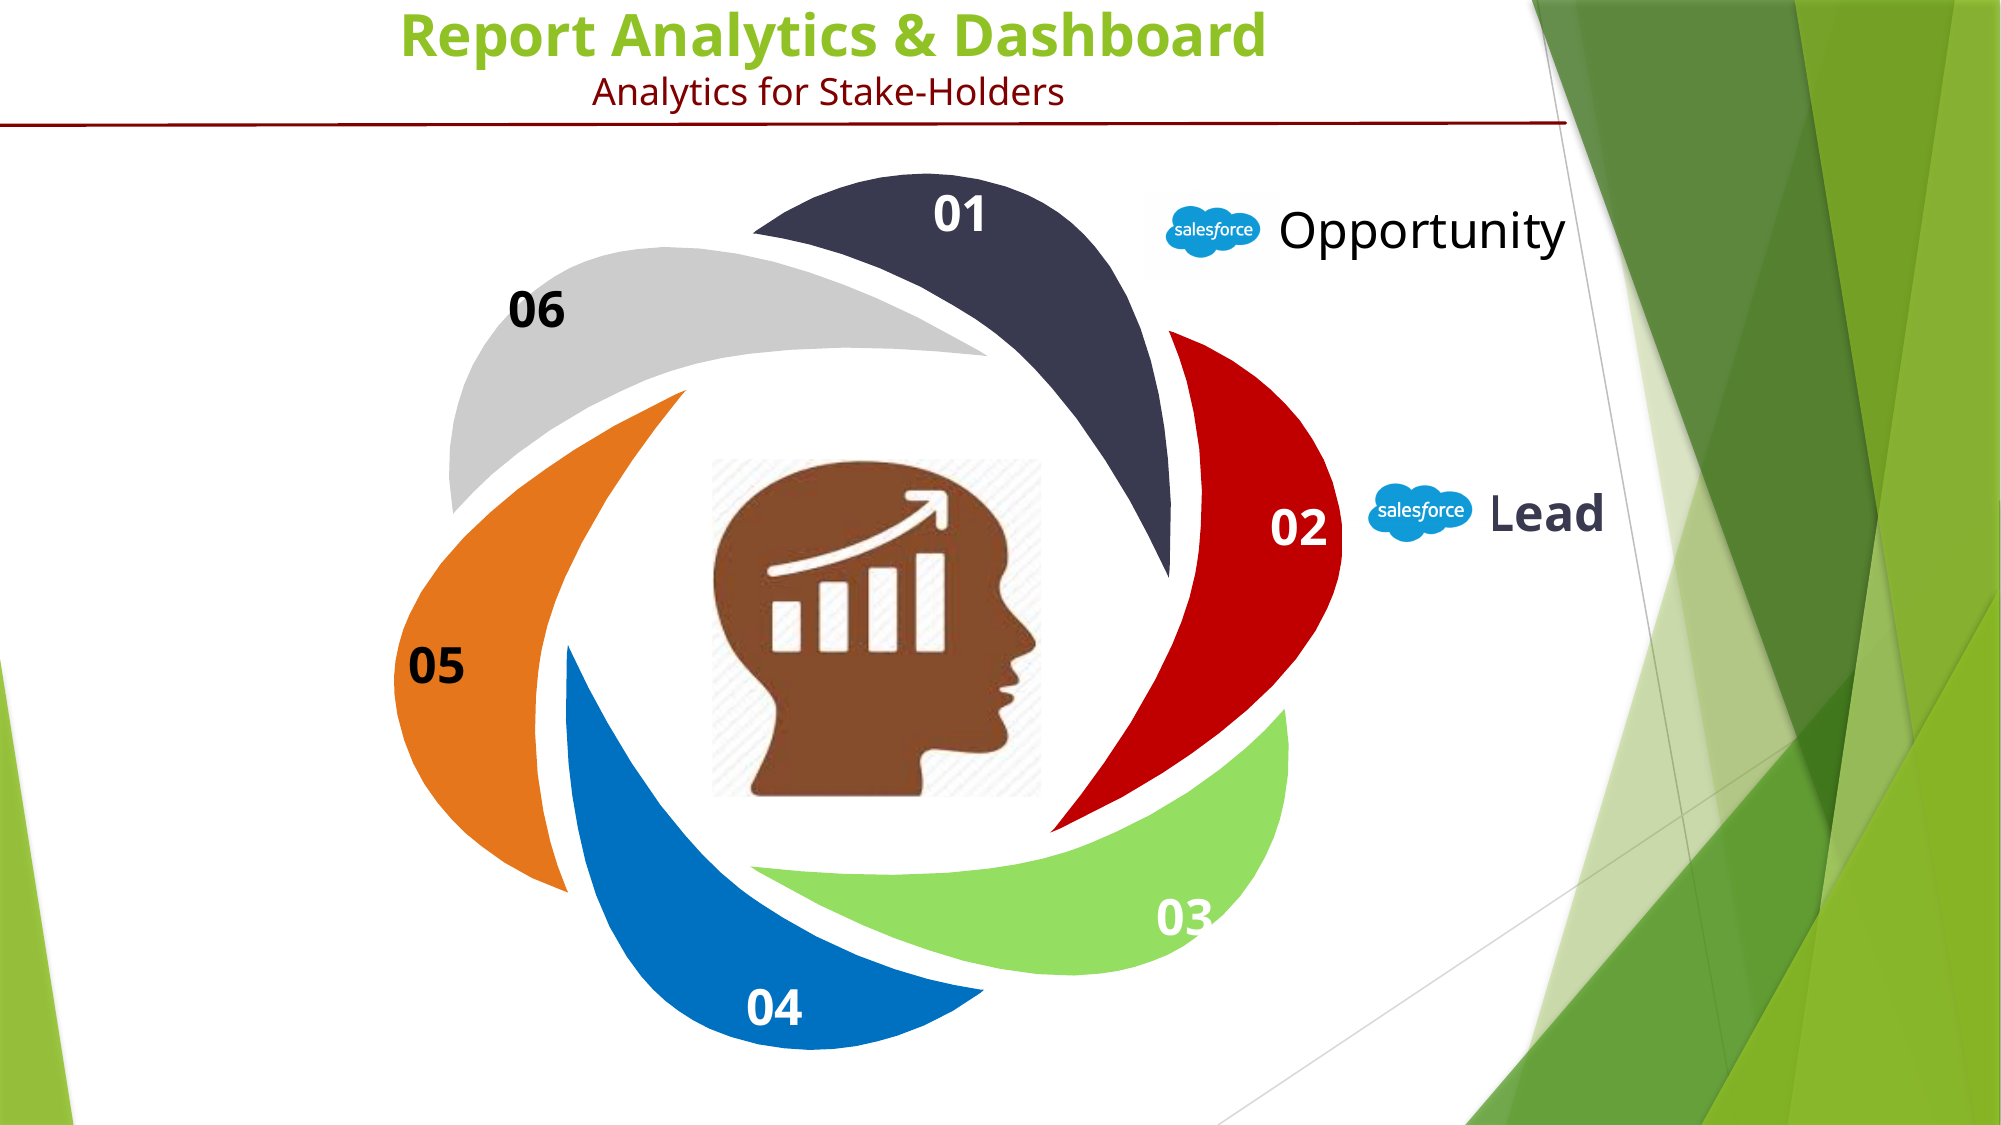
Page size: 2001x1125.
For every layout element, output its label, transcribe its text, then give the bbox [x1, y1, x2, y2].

picture [1142, 187, 1279, 279]
text_box Opportunity [1348, 190, 1764, 266]
text_box Lead [1499, 474, 1960, 549]
title Report Analytics & Dashboard Analytics for Stake-Holders [99, 0, 1568, 121]
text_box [393, 172, 1344, 1051]
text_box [0, 122, 1566, 126]
picture [1342, 461, 1494, 567]
